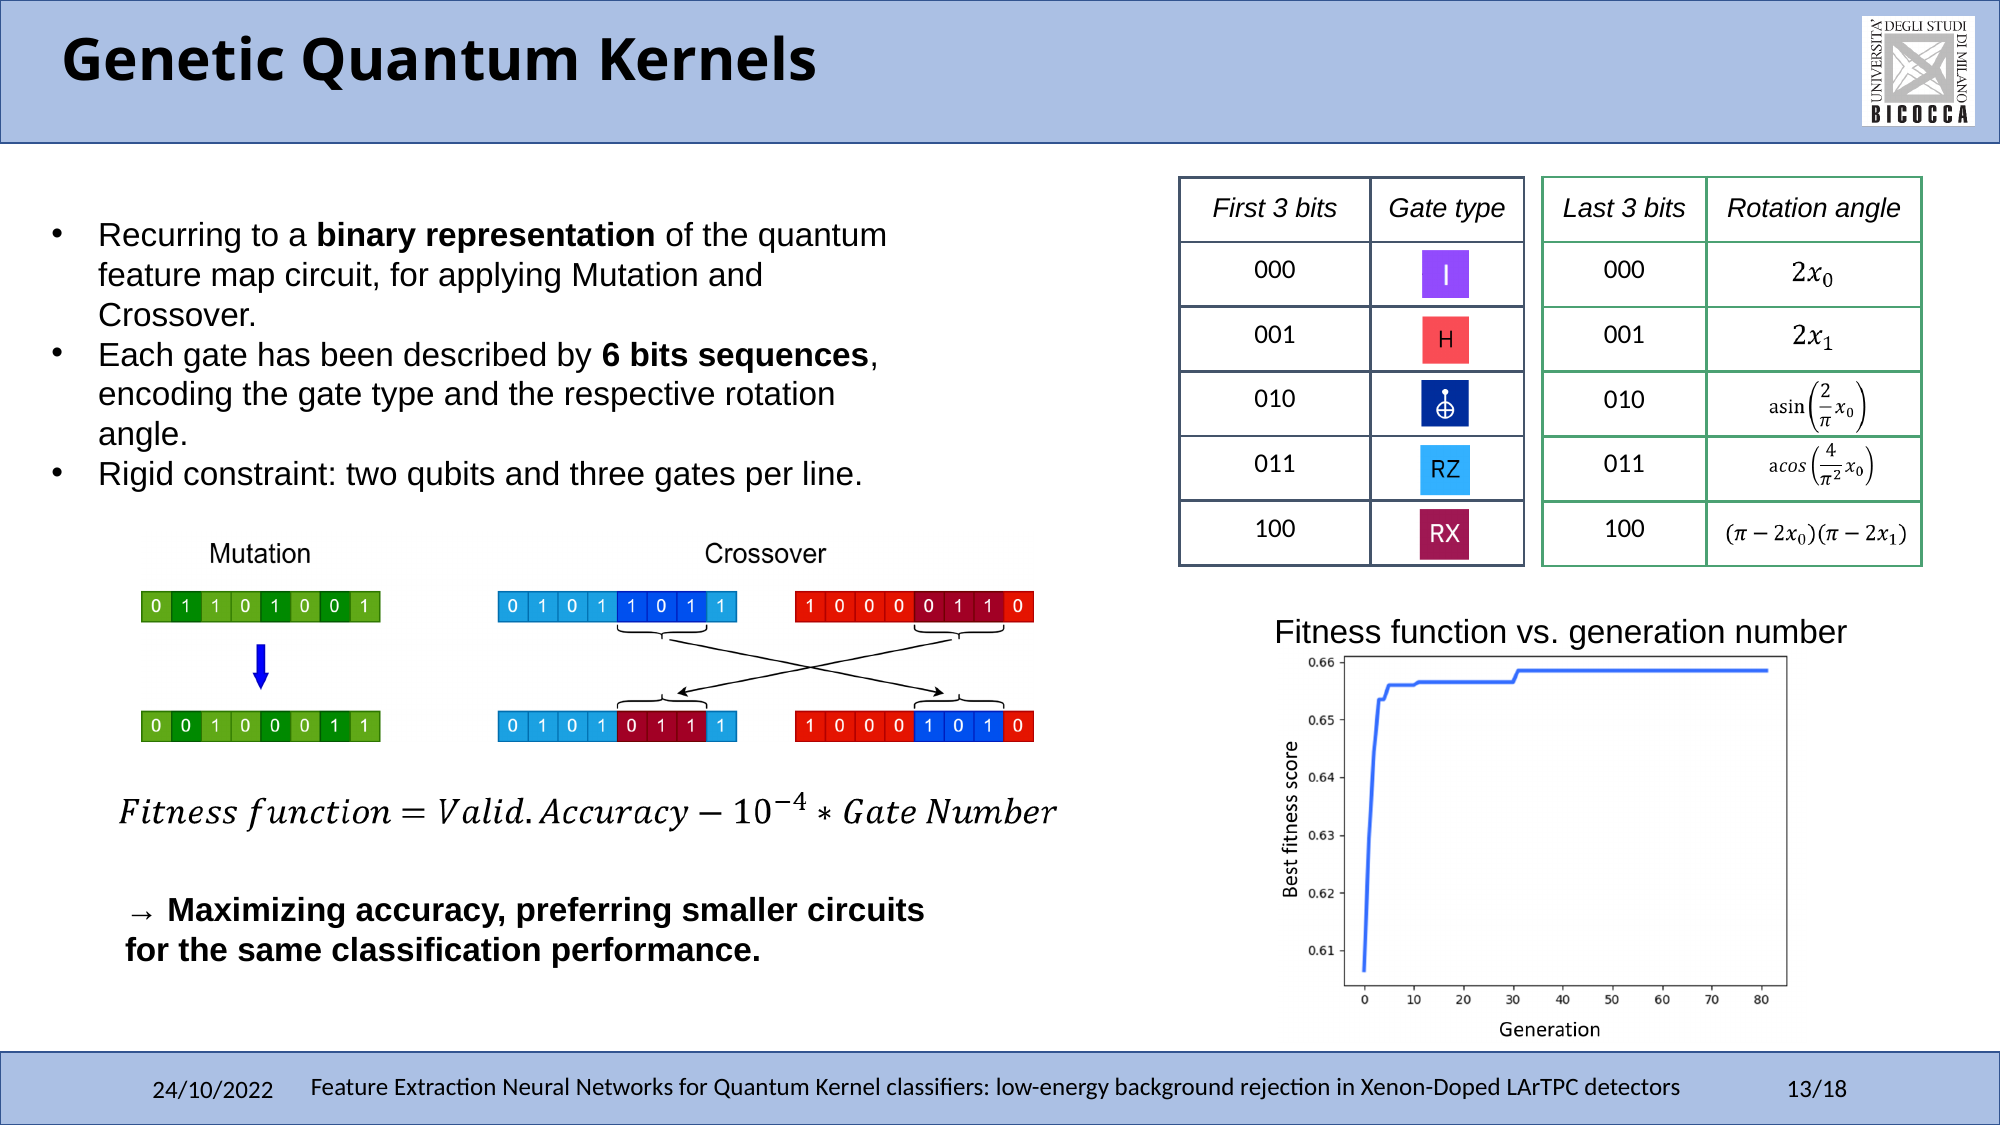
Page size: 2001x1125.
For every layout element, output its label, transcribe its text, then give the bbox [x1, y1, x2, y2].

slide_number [137, 1058, 588, 1119]
table_cell 010 [1181, 373, 1369, 435]
picture [1781, 317, 1840, 357]
title Genetic Quantum Kernels [46, 14, 1726, 109]
text_box Recurring to a binary representation of the quantum feature map circuit, for applying Mutation and Crossover. Each gate has been described by 6 bits sequences, encoding the gate type and the respective rotation angle. Rigid constraint: two qubits and three gates per line. [31, 192, 925, 513]
text_box [0, 1051, 2000, 1125]
footer Feature Extraction Neural Networks for Quantum Kernel classifiers: low-energy background rejection in Xenon-Doped LArTPC detectors ​ [256, 1055, 1744, 1115]
table_cell 000 [1544, 243, 1705, 306]
table_cell [1708, 438, 1920, 500]
table_header First 3 bits [1181, 179, 1369, 241]
slide_number 13/18 [1412, 1057, 1863, 1118]
picture [1278, 643, 1807, 1043]
table_cell 011 [1544, 438, 1705, 500]
table_cell 100 [1544, 503, 1705, 565]
table_header Last 3 bits [1544, 178, 1705, 241]
table_cell [1372, 243, 1523, 305]
table_cell [1708, 503, 1920, 565]
table_header Rotation angle [1708, 178, 1920, 241]
picture [1714, 518, 1918, 555]
picture [1766, 378, 1869, 433]
table_cell [1372, 373, 1523, 435]
picture [1421, 380, 1469, 428]
table_cell [1708, 243, 1920, 306]
table_cell [1372, 308, 1523, 370]
picture [104, 787, 1071, 848]
picture [1766, 440, 1876, 486]
table_cell 000 [1181, 243, 1369, 305]
table_cell 001 [1544, 308, 1705, 370]
table_cell [1708, 373, 1920, 435]
table_header Gate type [1372, 179, 1523, 241]
table_cell 010 [1544, 373, 1705, 435]
table_cell 100 [1181, 502, 1369, 564]
table_cell [1708, 308, 1920, 370]
table_cell [1372, 502, 1523, 564]
picture [140, 531, 1034, 742]
table_cell 001 [1181, 308, 1369, 370]
table_cell 011 [1181, 437, 1369, 499]
text_box [0, 0, 2000, 144]
picture [1781, 254, 1840, 294]
picture [1417, 443, 1470, 496]
picture [1422, 250, 1469, 298]
text_box Fitness function vs. generation number [1234, 590, 1889, 671]
picture [1862, 16, 1975, 127]
picture [1416, 507, 1469, 560]
table_cell [1372, 437, 1523, 499]
text_box → Maximizing accuracy, preferring smaller circuits for the same classification performance. [104, 868, 998, 989]
picture [1422, 316, 1469, 364]
